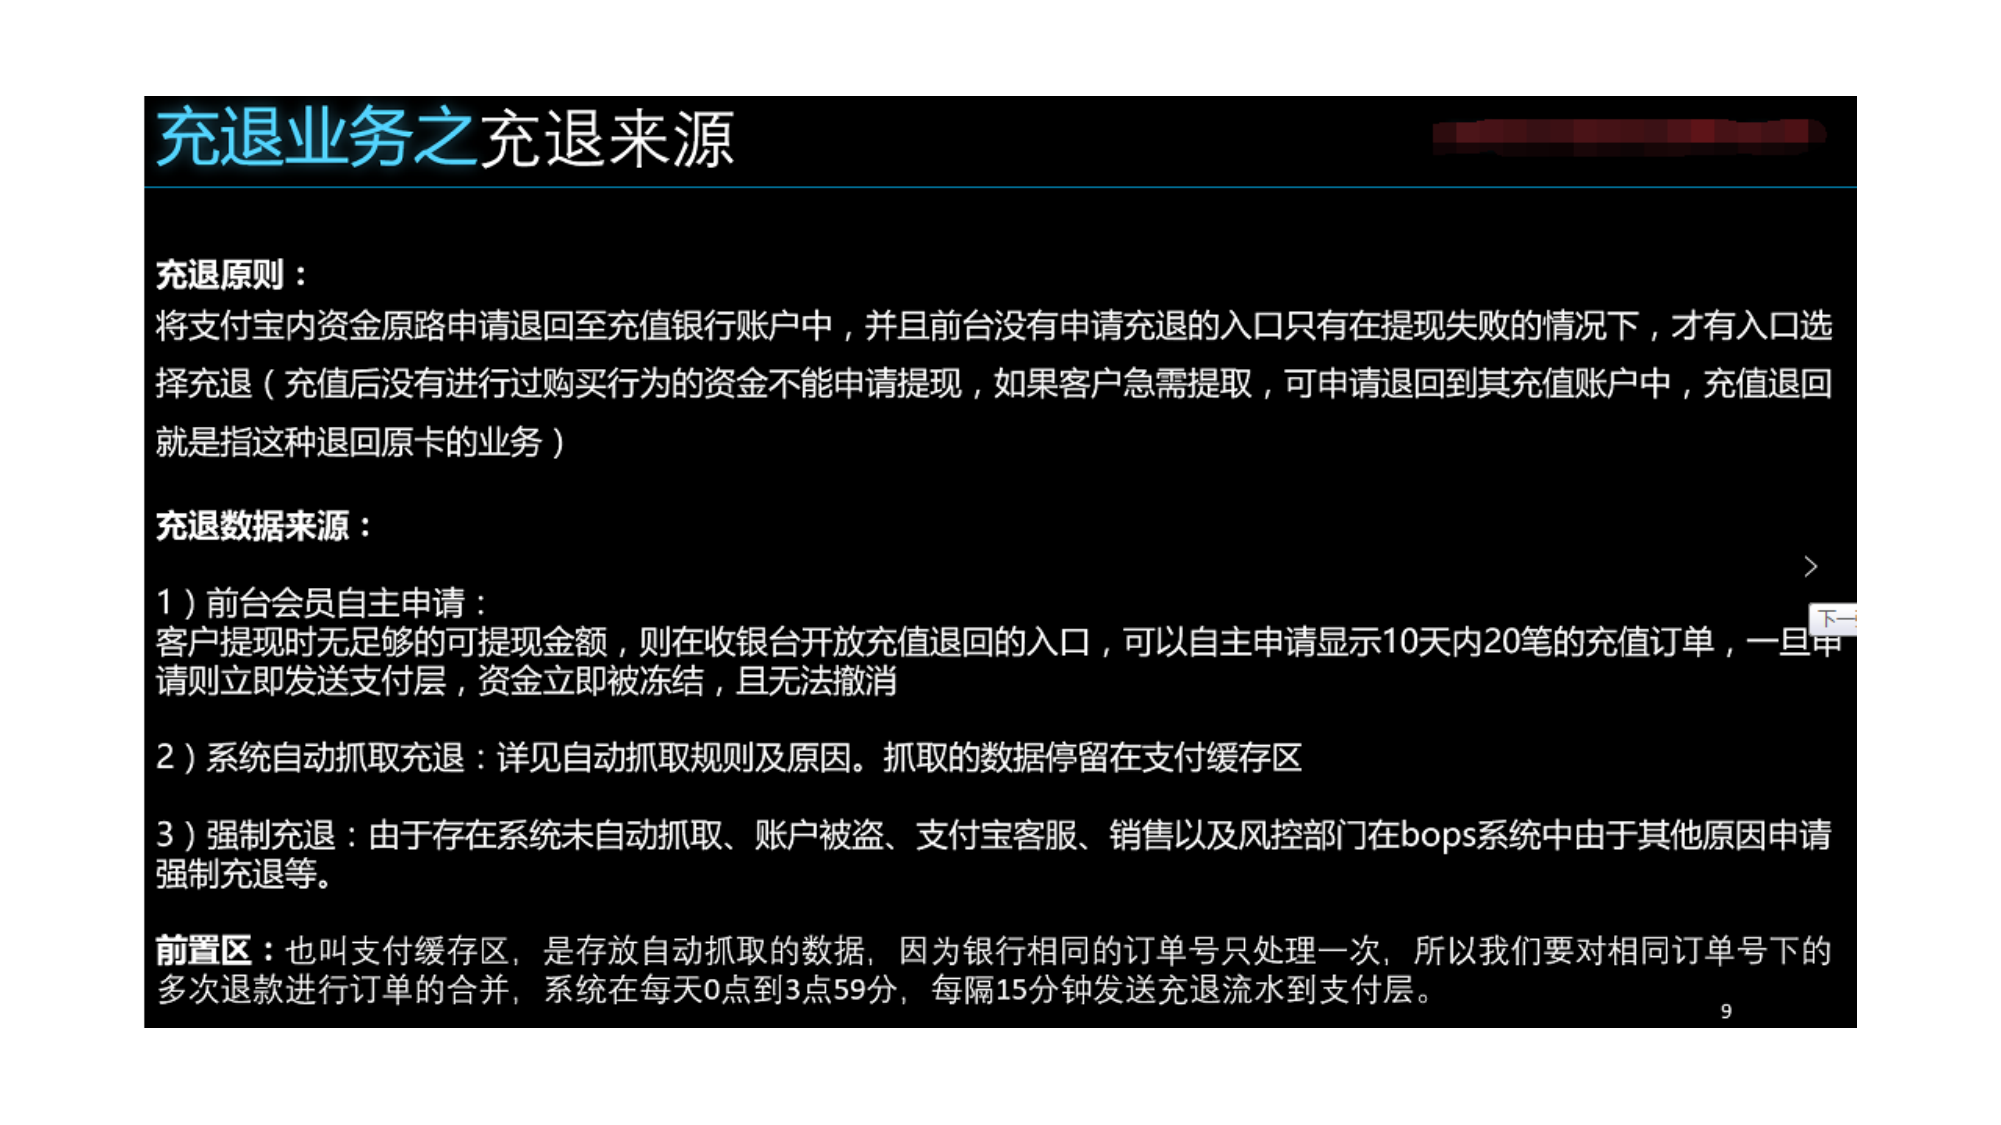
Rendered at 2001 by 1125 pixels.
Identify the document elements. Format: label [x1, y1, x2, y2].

picture [143, 96, 1857, 1029]
